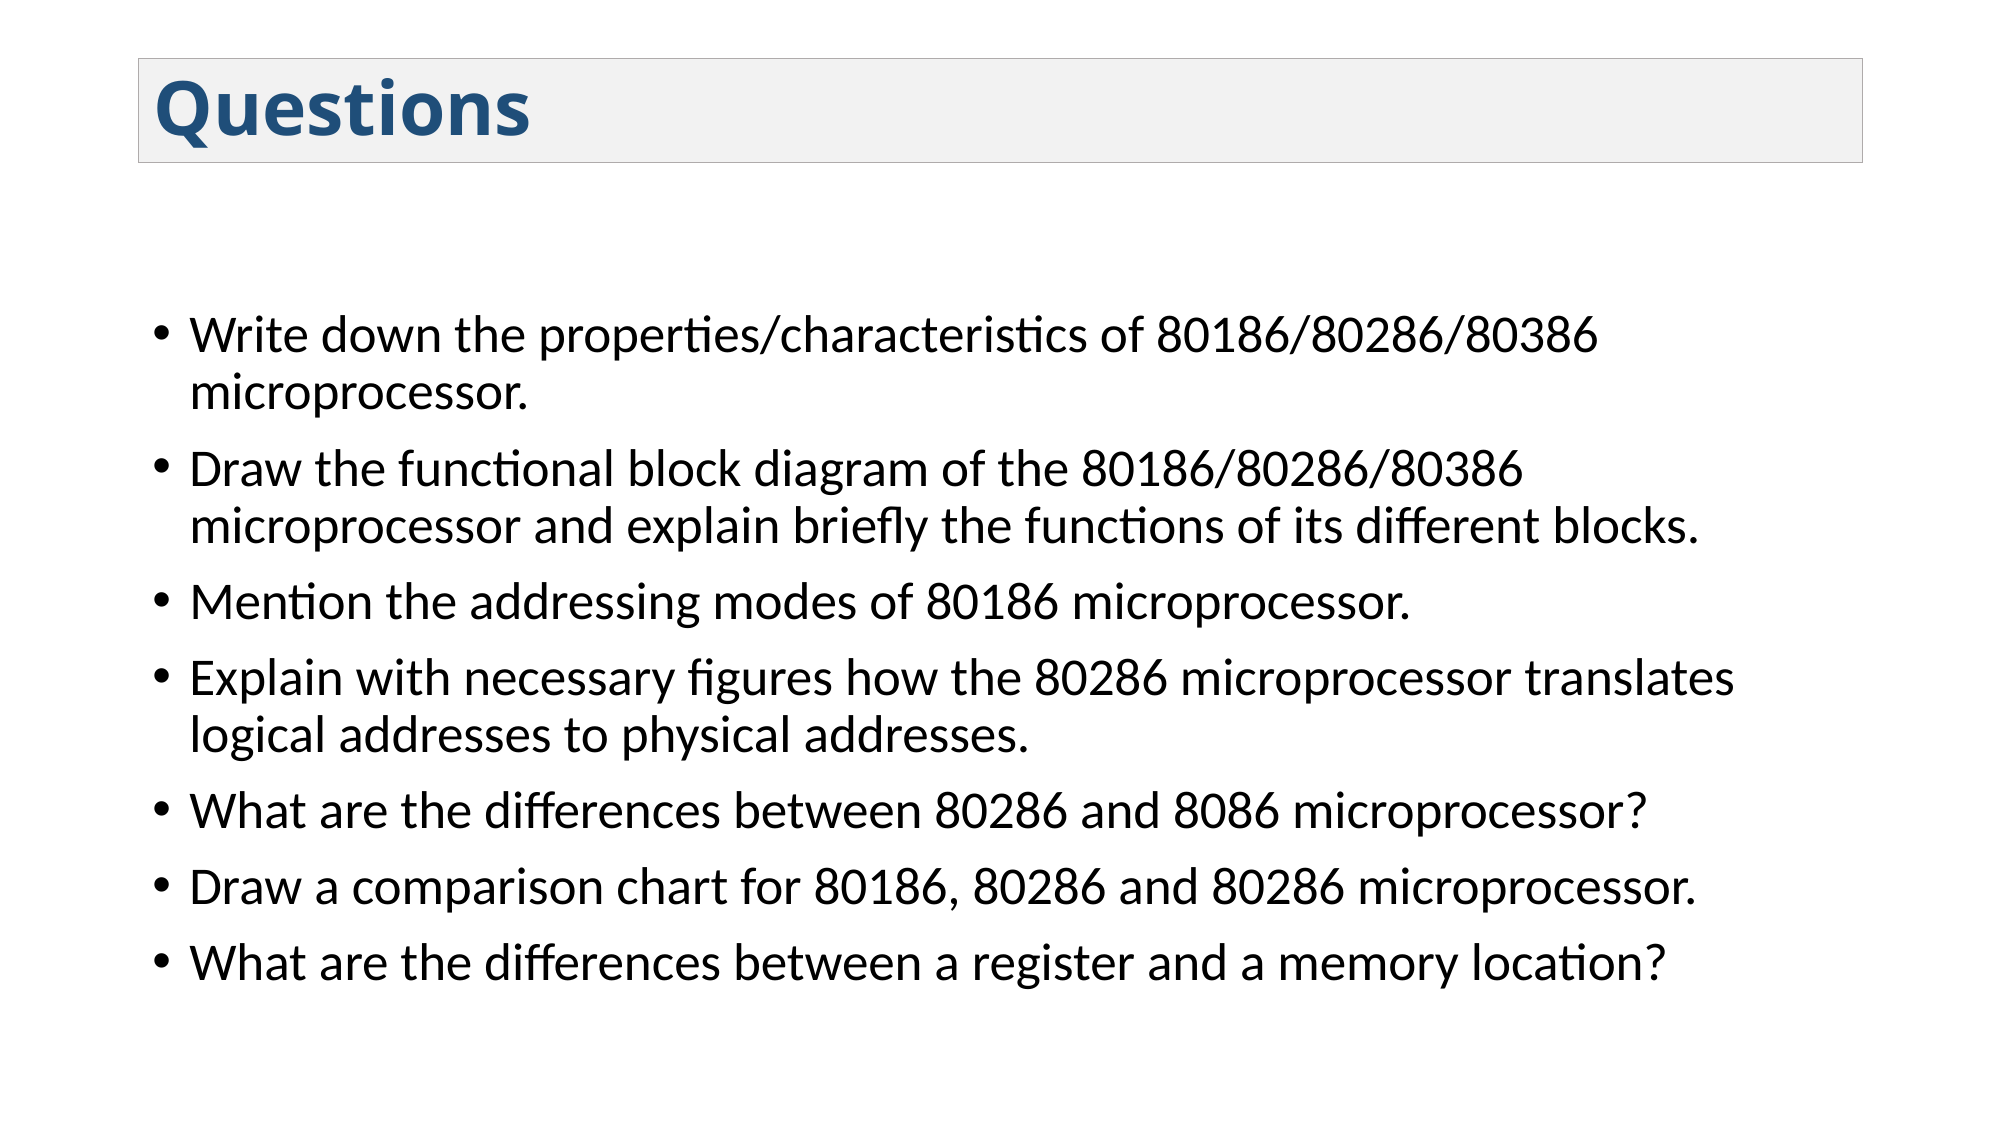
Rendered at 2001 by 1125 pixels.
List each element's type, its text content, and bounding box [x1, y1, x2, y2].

list Write down the properties/characteristics of 80186/80286/80386 microprocessor. Draw the functional block diagram of the 80186/80286/80386 microprocessor and explain briefly the functions of its different blocks. Mention the addressing modes of 80186 microprocessor. Explain with necessary figures how the 80286 microprocessor translates logical addresses to physical addresses. What are the differences between 80286 and 8086 microprocessor? Draw a comparison chart for 80186, 80286 and 80286 microprocessor. What are the differences between a register and a memory location? [137, 299, 1863, 1014]
title Questions [138, 58, 1863, 163]
